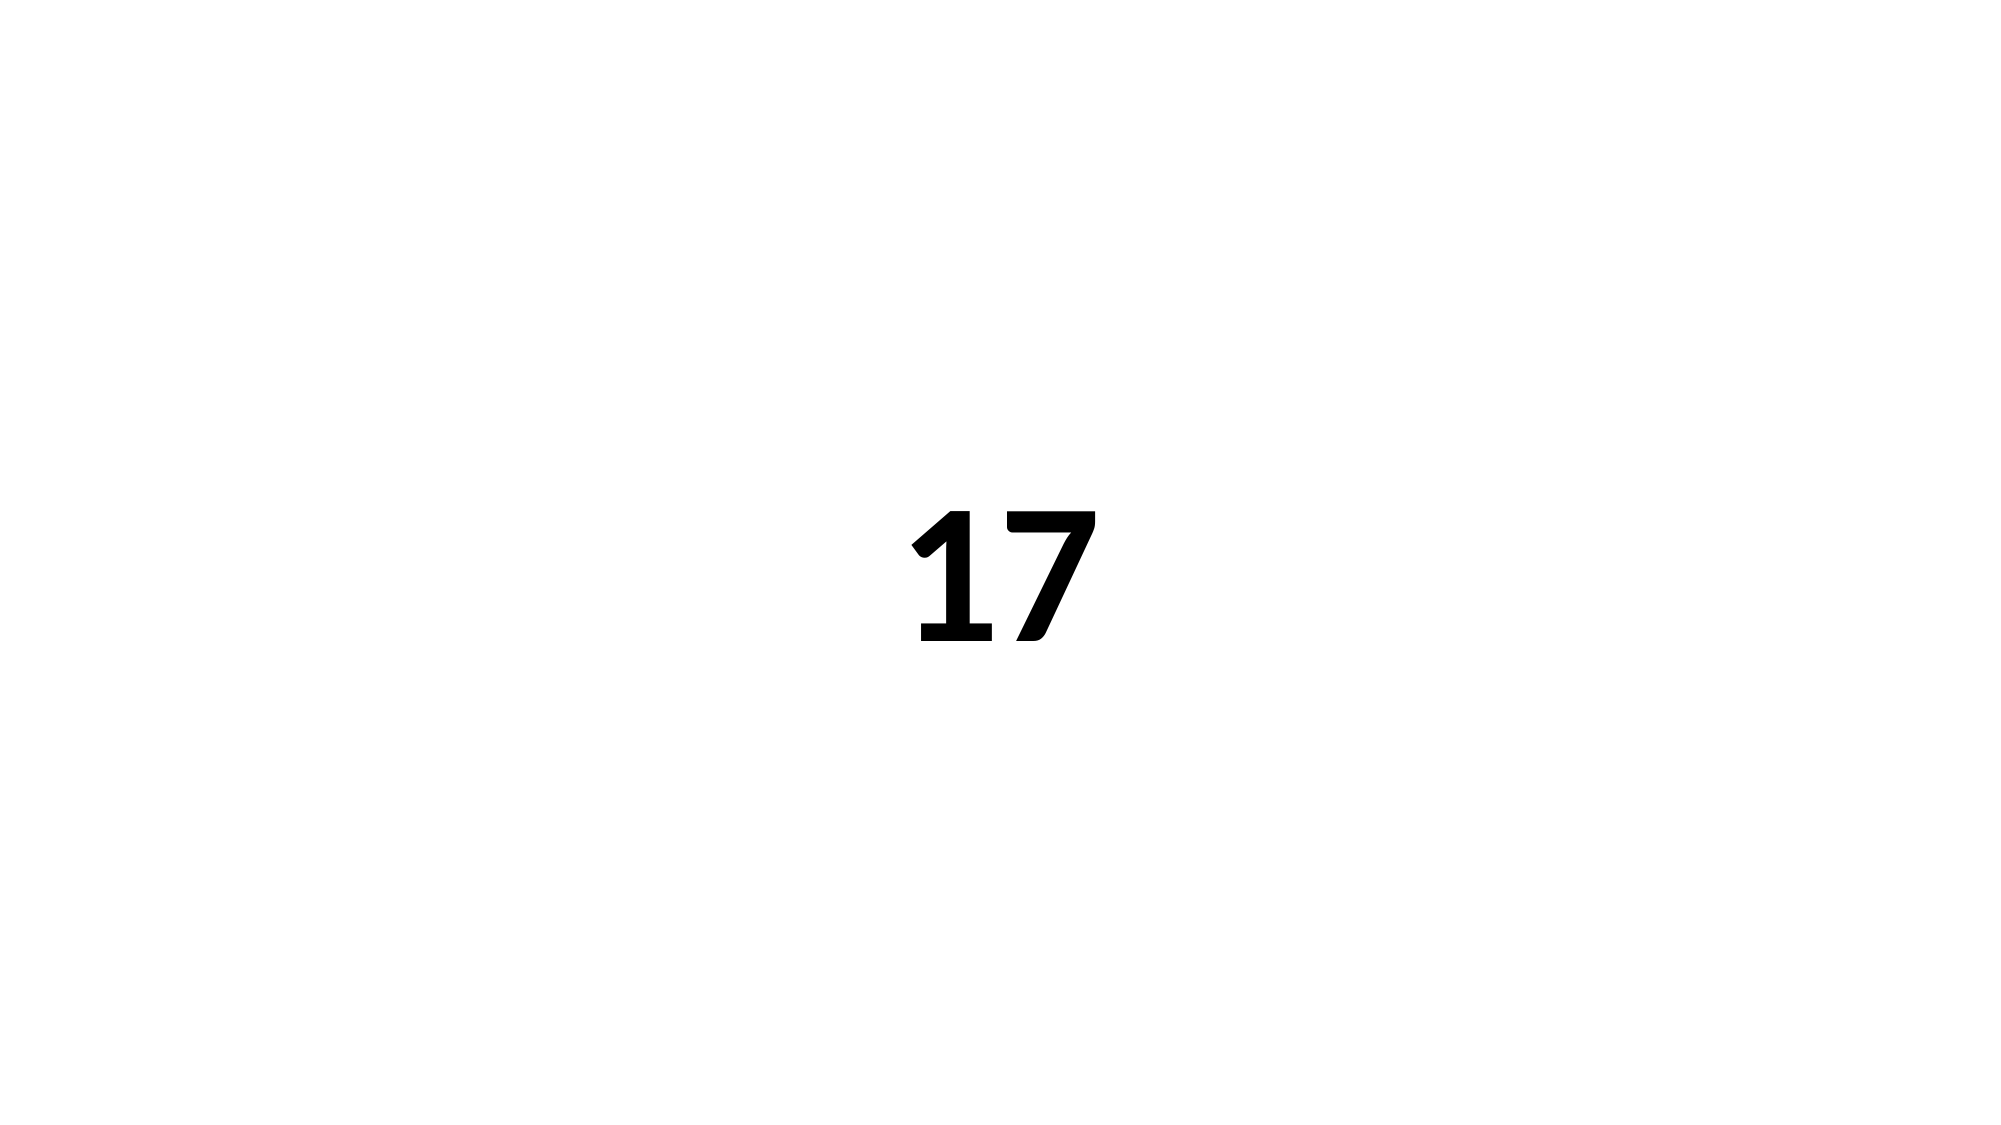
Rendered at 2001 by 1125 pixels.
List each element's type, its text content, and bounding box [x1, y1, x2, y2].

text_box 17 [0, 433, 2000, 689]
